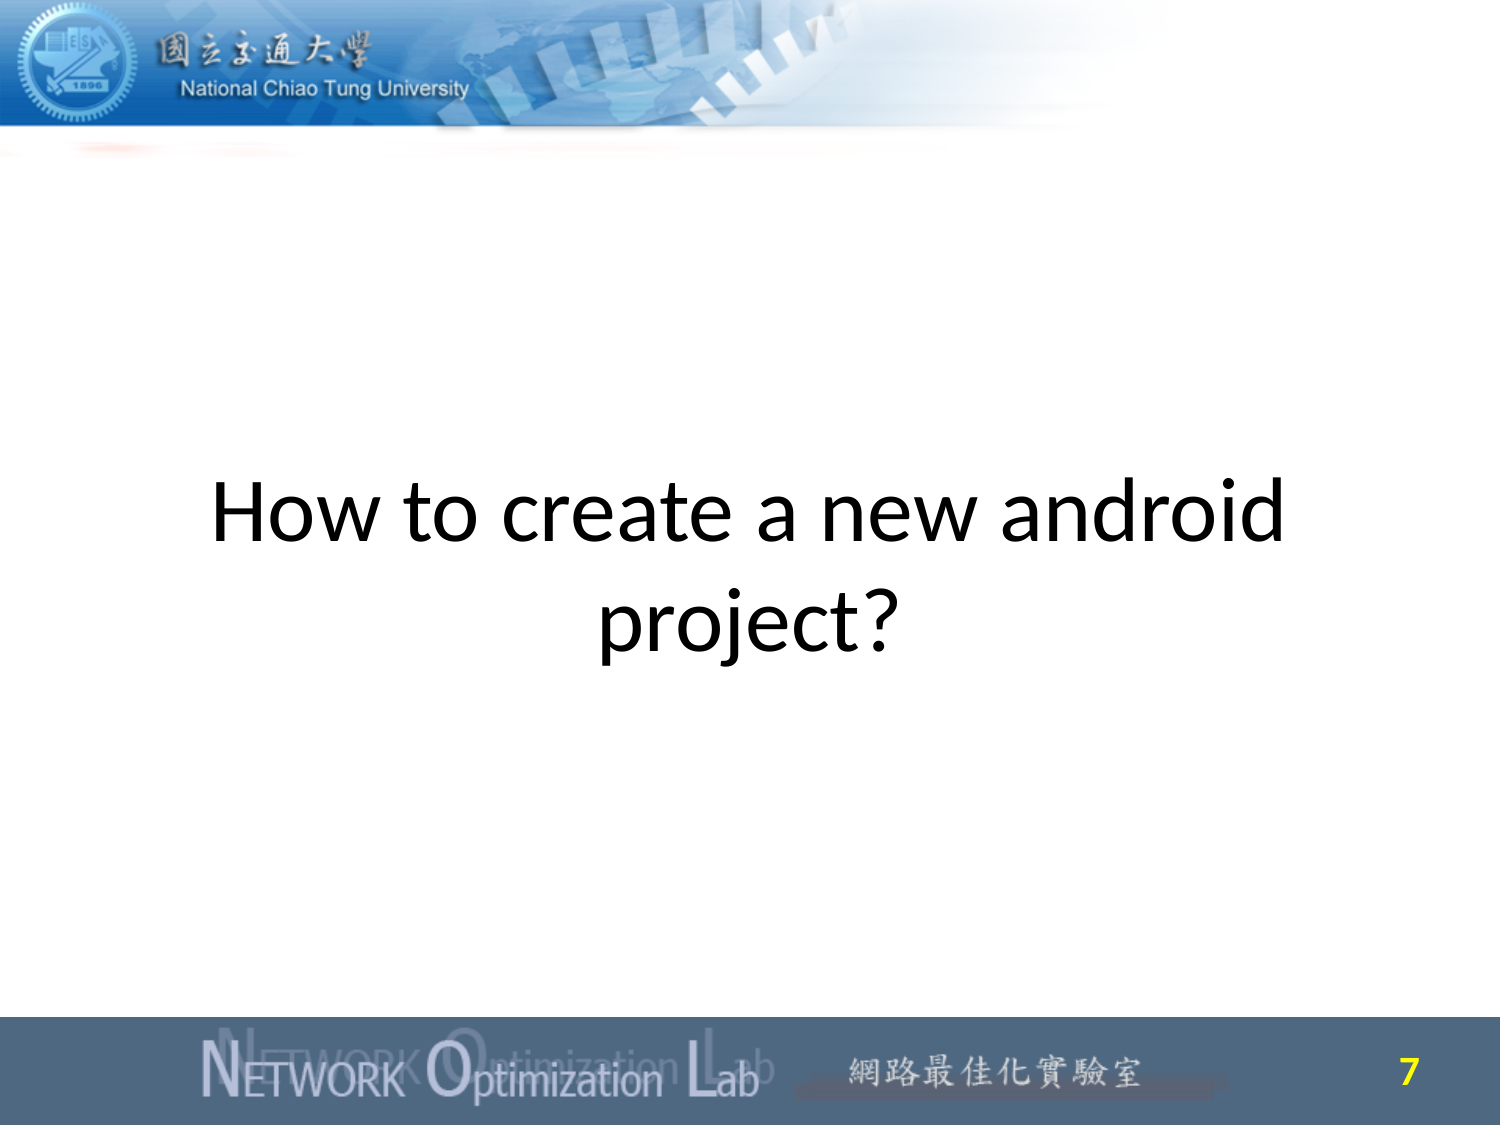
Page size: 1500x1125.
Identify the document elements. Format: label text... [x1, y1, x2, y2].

title How to create a new android project? [112, 439, 1388, 681]
picture [0, 0, 1500, 1017]
